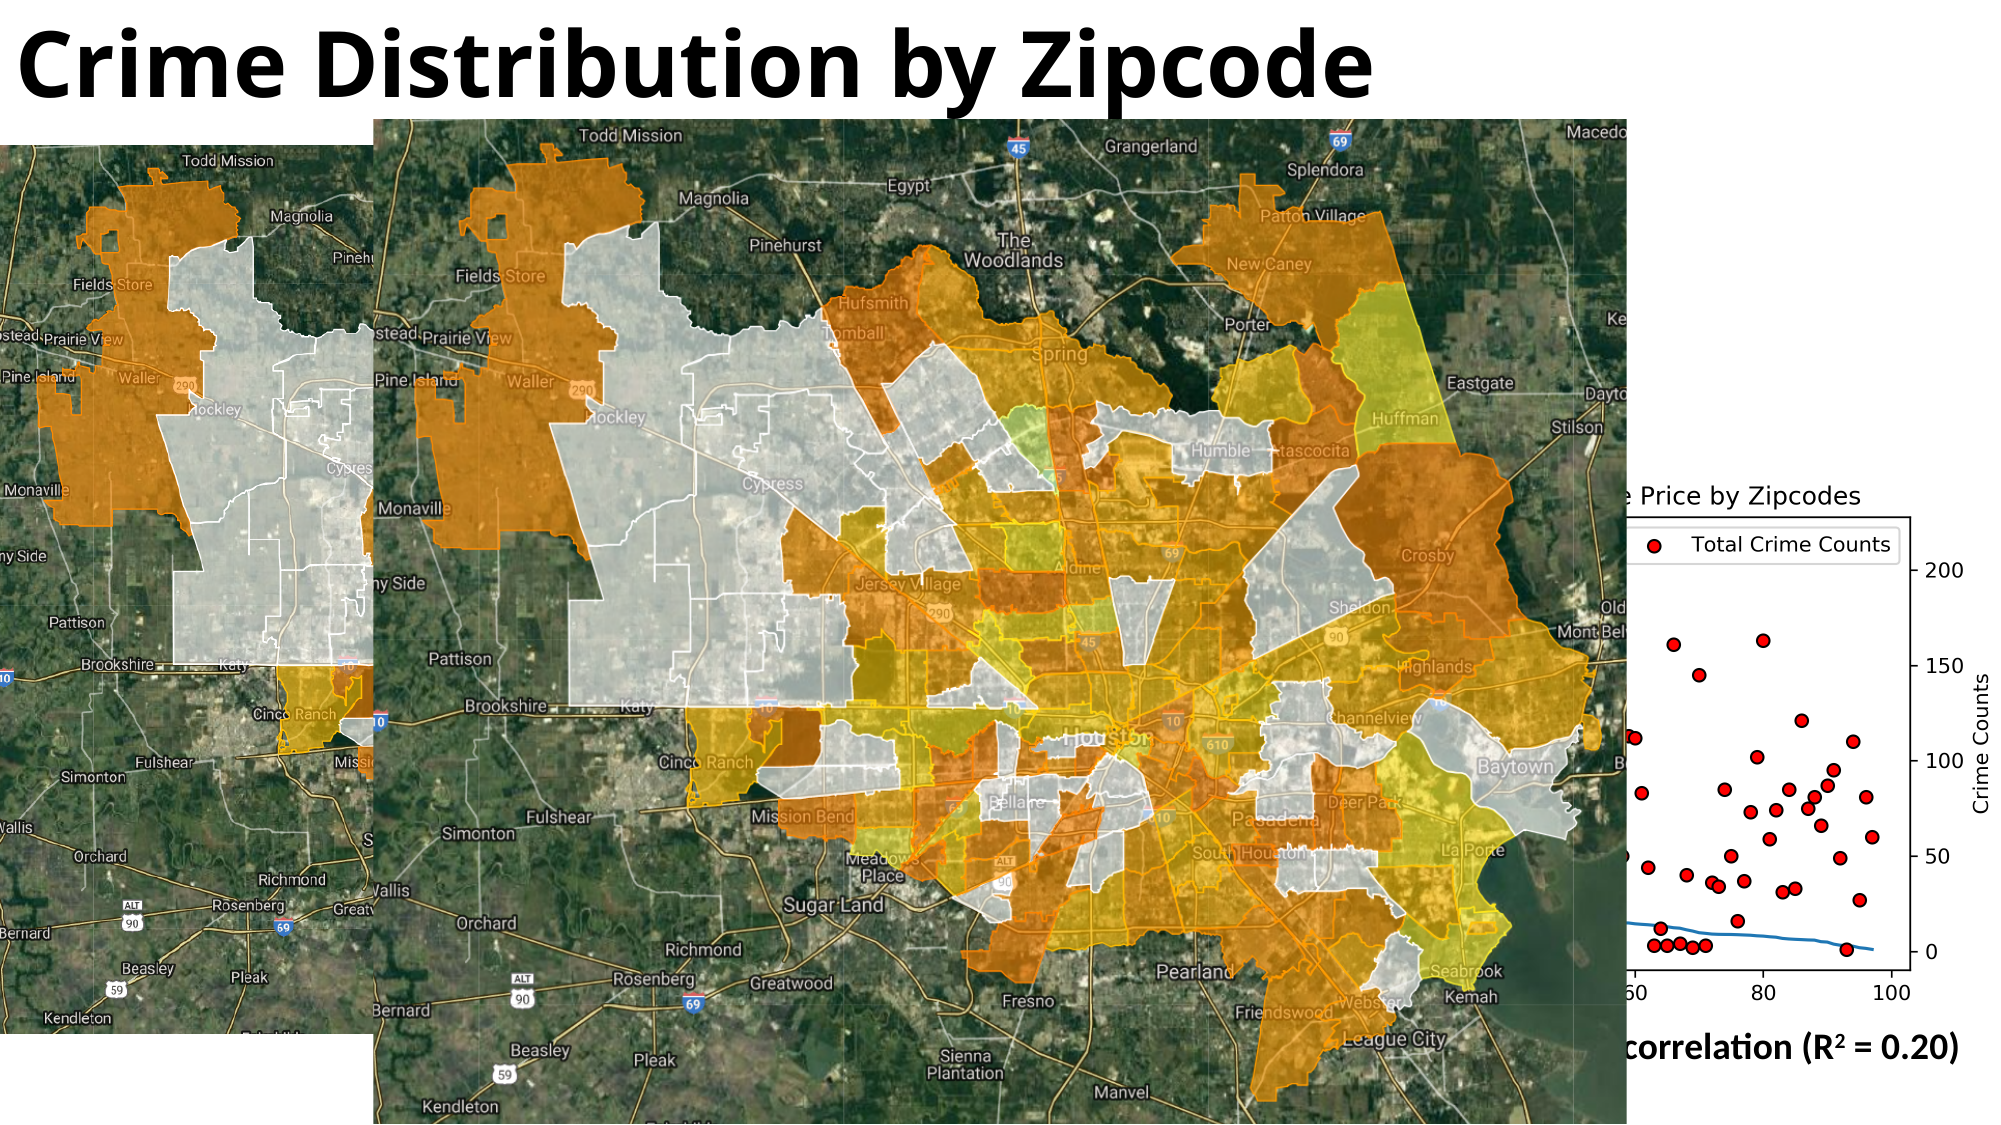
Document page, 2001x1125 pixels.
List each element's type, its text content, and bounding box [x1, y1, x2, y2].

picture [0, 119, 1627, 1124]
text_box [1627, 445, 2000, 1076]
title Crime Distribution by Zipcode [0, 0, 1725, 136]
